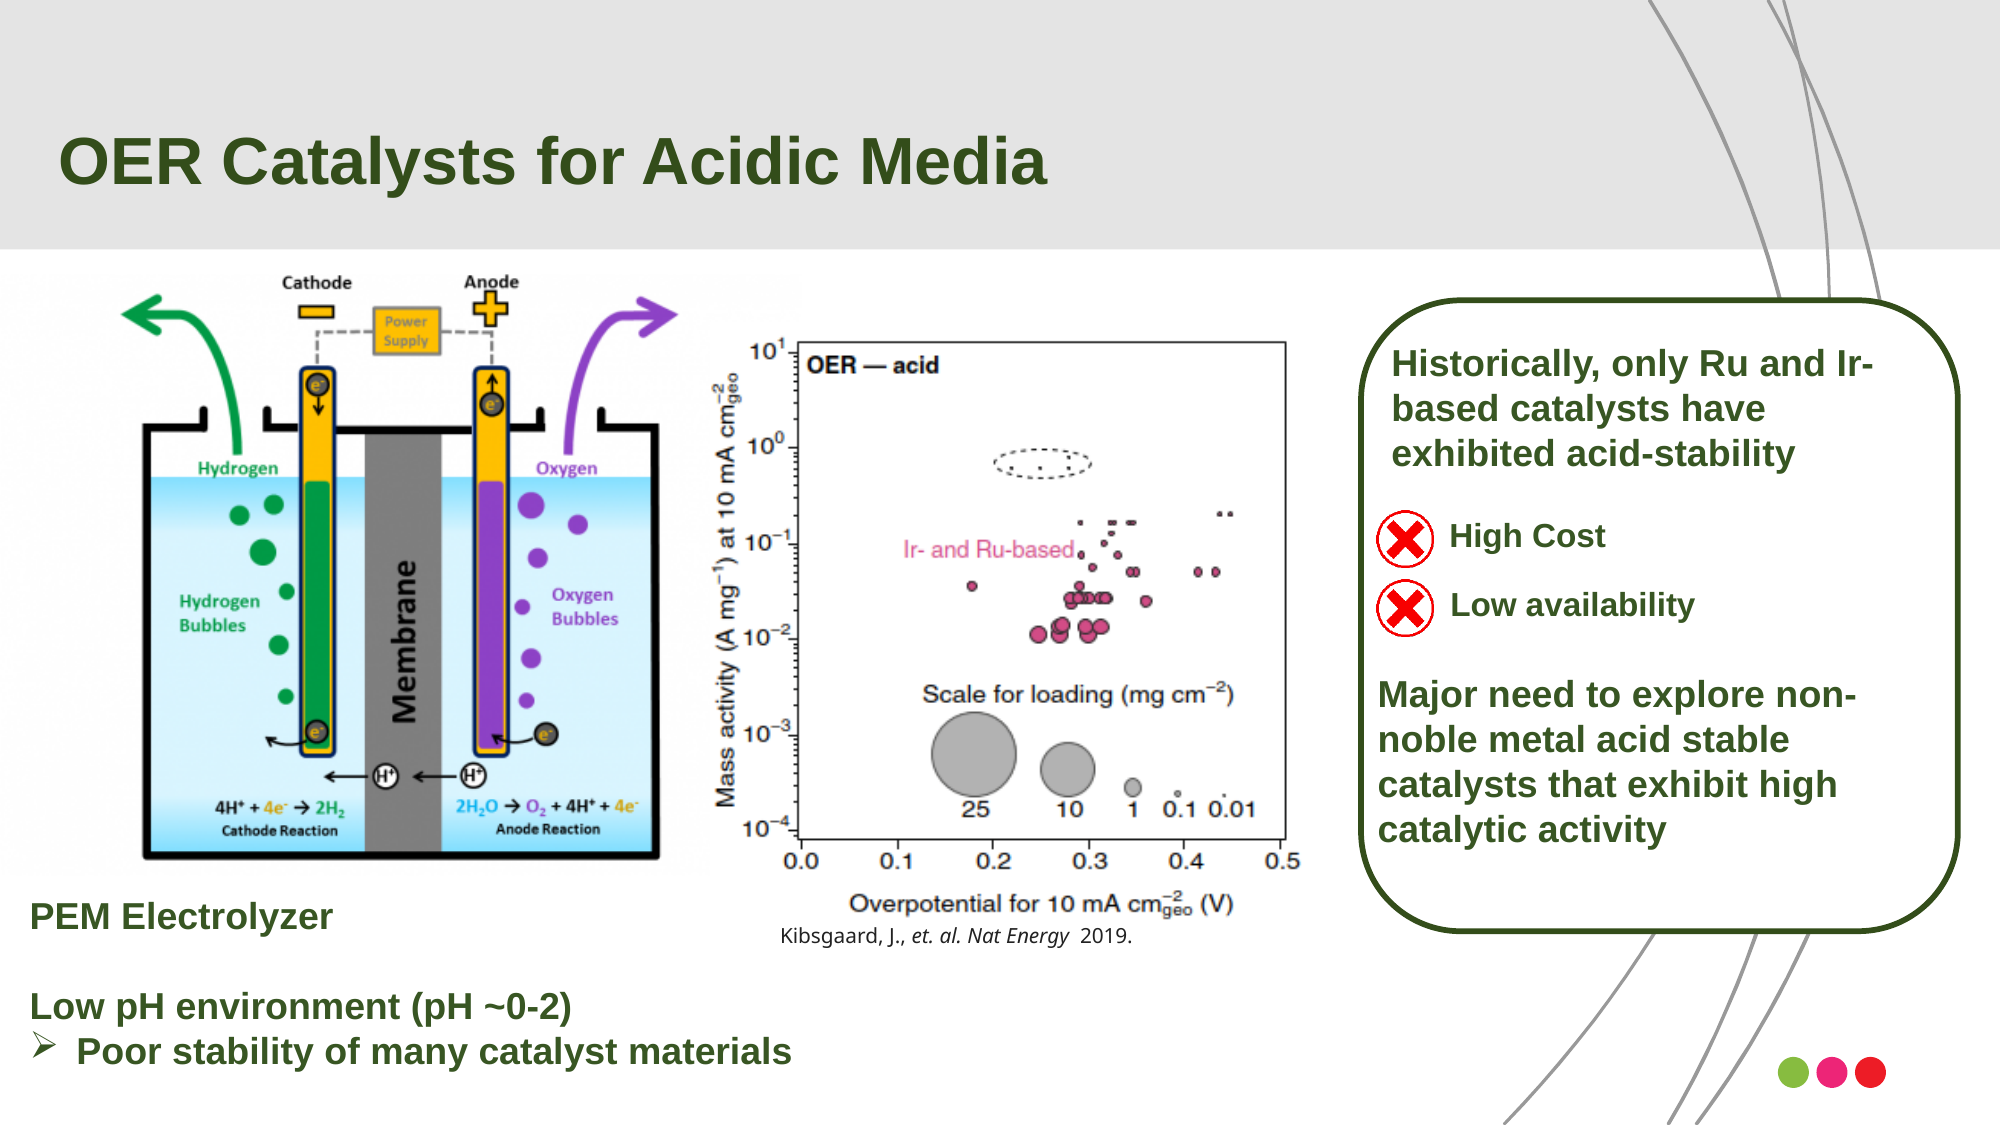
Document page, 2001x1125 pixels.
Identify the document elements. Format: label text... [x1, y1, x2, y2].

text_box OER Catalysts for Acidic Media [58, 32, 1785, 198]
picture [1376, 579, 1434, 637]
picture [0, 274, 1303, 923]
text_box [1362, 858, 1957, 934]
text_box [1358, 343, 1960, 857]
text_box [1385, 298, 1934, 331]
text_box Kibsgaard, J., et. al. Nat Energy 2019. [765, 931, 1288, 956]
text_box Historically, only Ru and Ir-based catalysts have exhibited acid-stability [1376, 331, 1943, 482]
picture [1376, 510, 1434, 568]
text_box Major need to explore non-noble metal acid stable catalysts that exhibit high catalytic activity [1362, 663, 1958, 858]
text_box Low availability [1435, 576, 1711, 631]
text_box High Cost [1434, 506, 1622, 562]
text_box PEM Electrolyzer Low pH environment (pH ~0-2) Poor stability of many catalyst materials [14, 885, 808, 1080]
